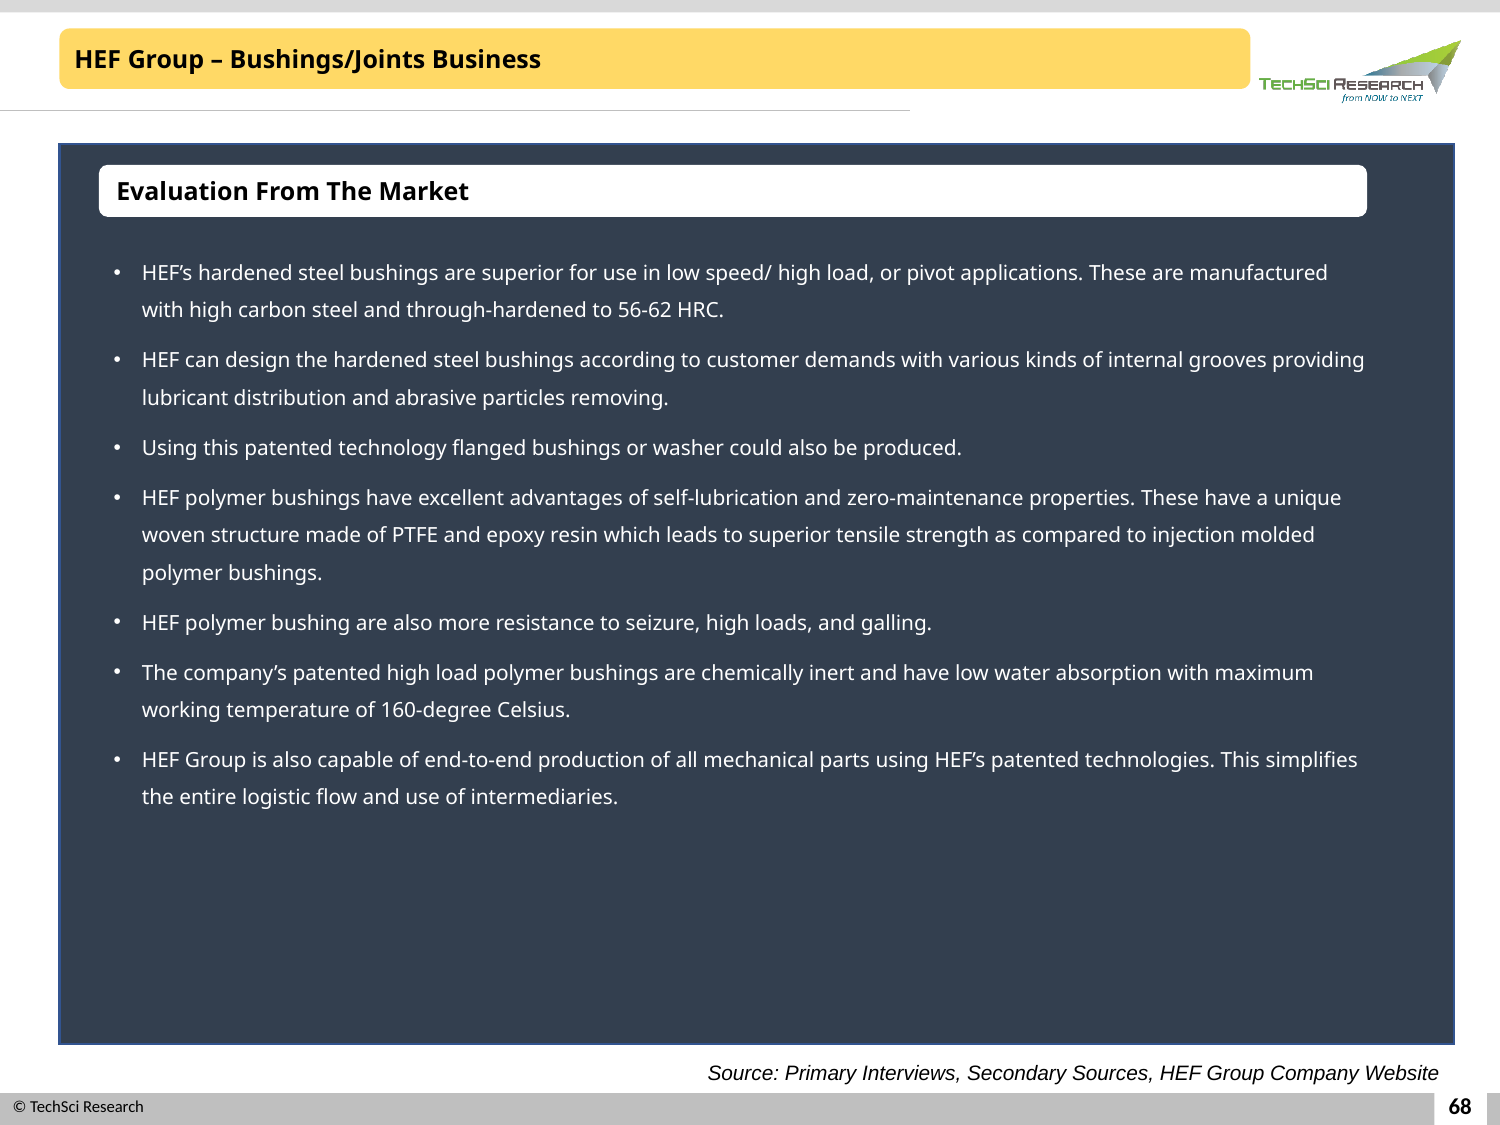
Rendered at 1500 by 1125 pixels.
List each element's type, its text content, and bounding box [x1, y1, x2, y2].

text_box Source: Primary Interviews, Secondary Sources, HEF Group Company Website [652, 1052, 1454, 1092]
text_box [58, 143, 1455, 1045]
text_box HEF Group – Bushings/Joints Business [59, 35, 1156, 81]
picture [1257, 39, 1461, 104]
text_box [58, 27, 1252, 91]
text_box Evaluation From The Market [97, 163, 1369, 218]
text_box HEF’s hardened steel bushings are superior for use in low speed/ high load, or pivot applications. These are manufactured with high carbon steel and through-hardened to 56-62 HRC. HEF can design the hardened steel bushings according to customer demands with various kinds of internal grooves providing lubricant distribution and abrasive particles removing. Using this patented technology flanged bushings or washer could also be produced. HEF polymer bushings have excellent advantages of self-lubrication and zero-maintenance properties. These have a unique woven structure made of PTFE and epoxy resin which leads to superior tensile strength as compared to injection molded polymer bushings. HEF polymer bushing are also more resistance to seizure, high loads, and galling. The company’s patented high load polymer bushings are chemically inert and have low water absorption with maximum working temperature of 160-degree Celsius. HEF Group is also capable of end-to-end production of all mechanical parts using HEF’s patented technologies. This simplifies the entire logistic flow and use of intermediaries. [98, 239, 1388, 817]
